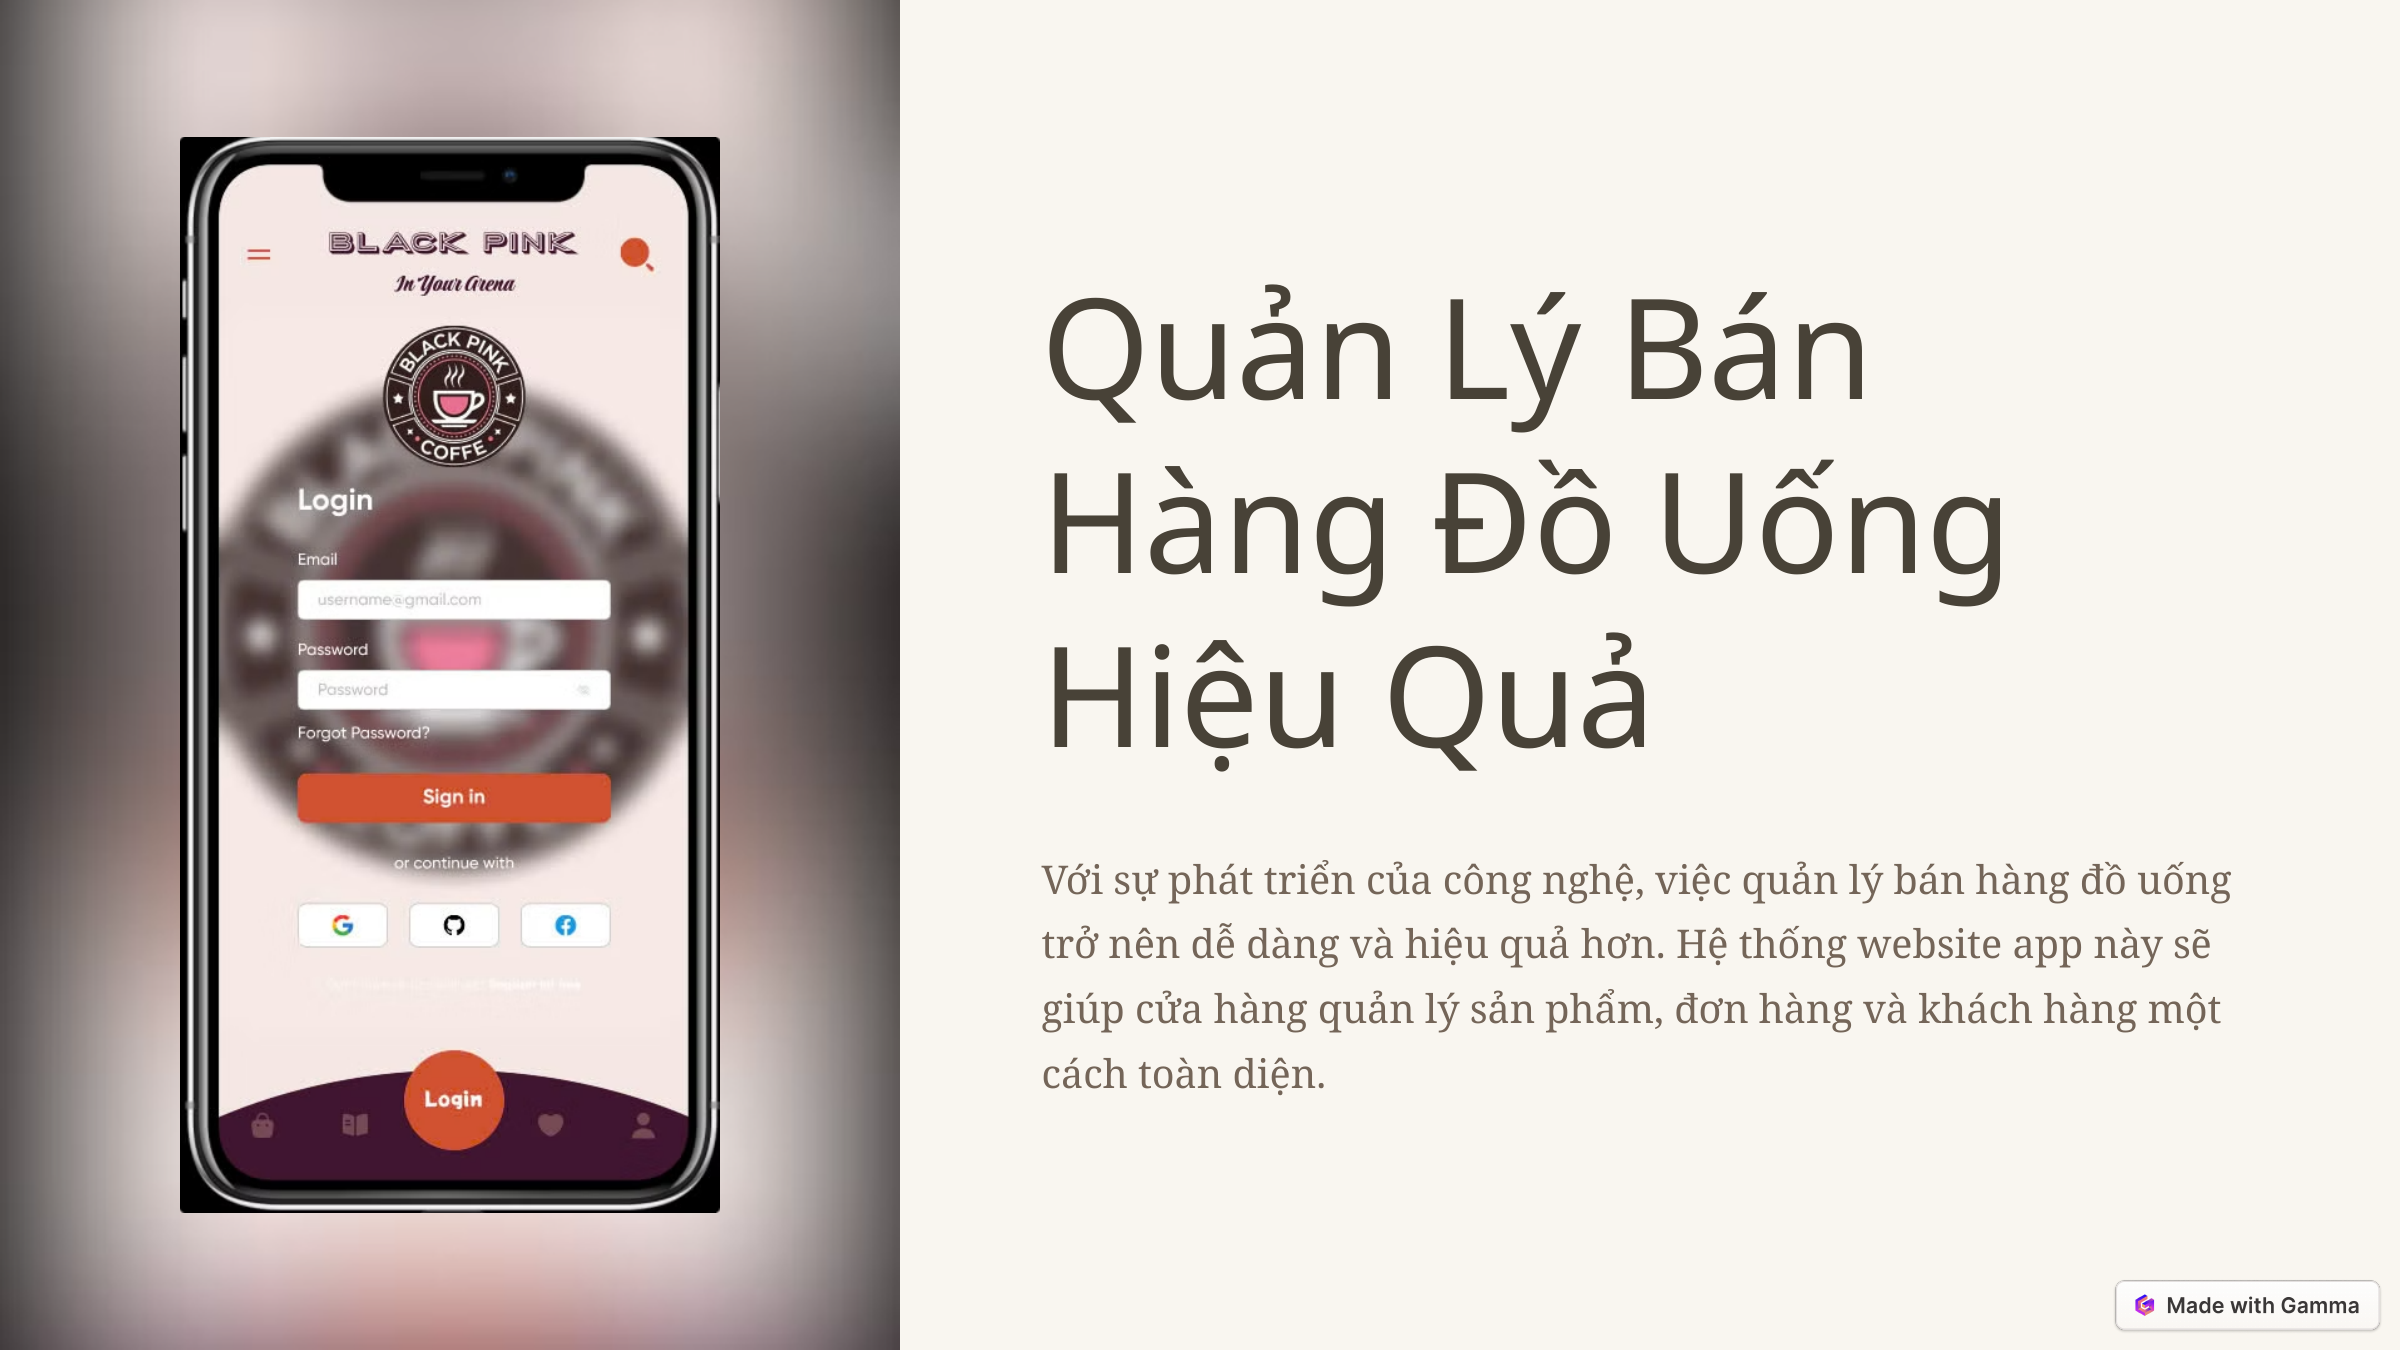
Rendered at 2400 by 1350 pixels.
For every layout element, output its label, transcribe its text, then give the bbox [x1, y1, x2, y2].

picture [0, 0, 900, 1350]
text_box Quản Lý Bán Hàng Đồ Uống Hiệu Quả [1041, 252, 2259, 777]
text_box Với sự phát triển của công nghệ, việc quản lý bán hàng đồ uống trở nên dễ dàng và hiệu quả hơn. Hệ thống website app này sẽ giúp cửa hàng quản lý sản phẩm, đơn hàng và khách hàng một cách toàn diện. [1041, 837, 2259, 1097]
picture [2106, 1271, 2389, 1339]
